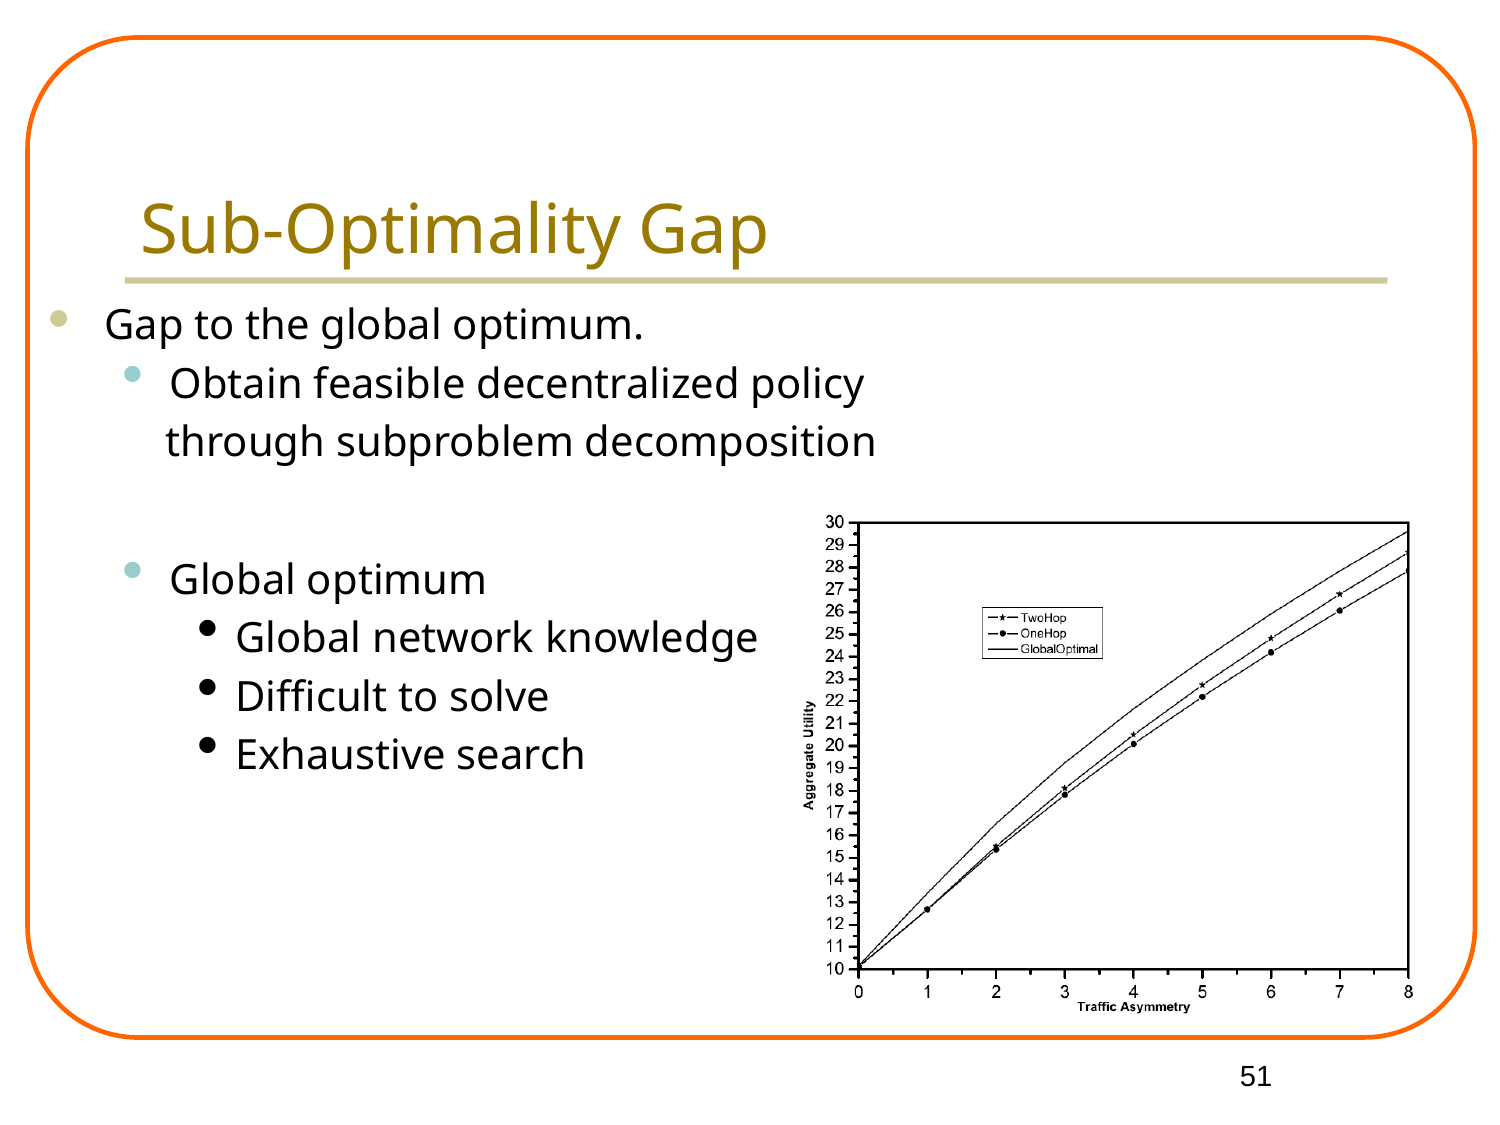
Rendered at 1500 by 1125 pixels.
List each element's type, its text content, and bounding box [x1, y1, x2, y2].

slide_number 51 [1124, 1049, 1388, 1125]
title Sub-Optimality Gap [125, 87, 1388, 275]
list Gap to the global optimum. Obtain feasible decentralized policy through subproblem decomposition Global optimum Global network knowledge Difficult to solve Exhaustive search [32, 290, 1407, 1016]
picture [778, 507, 1417, 1020]
